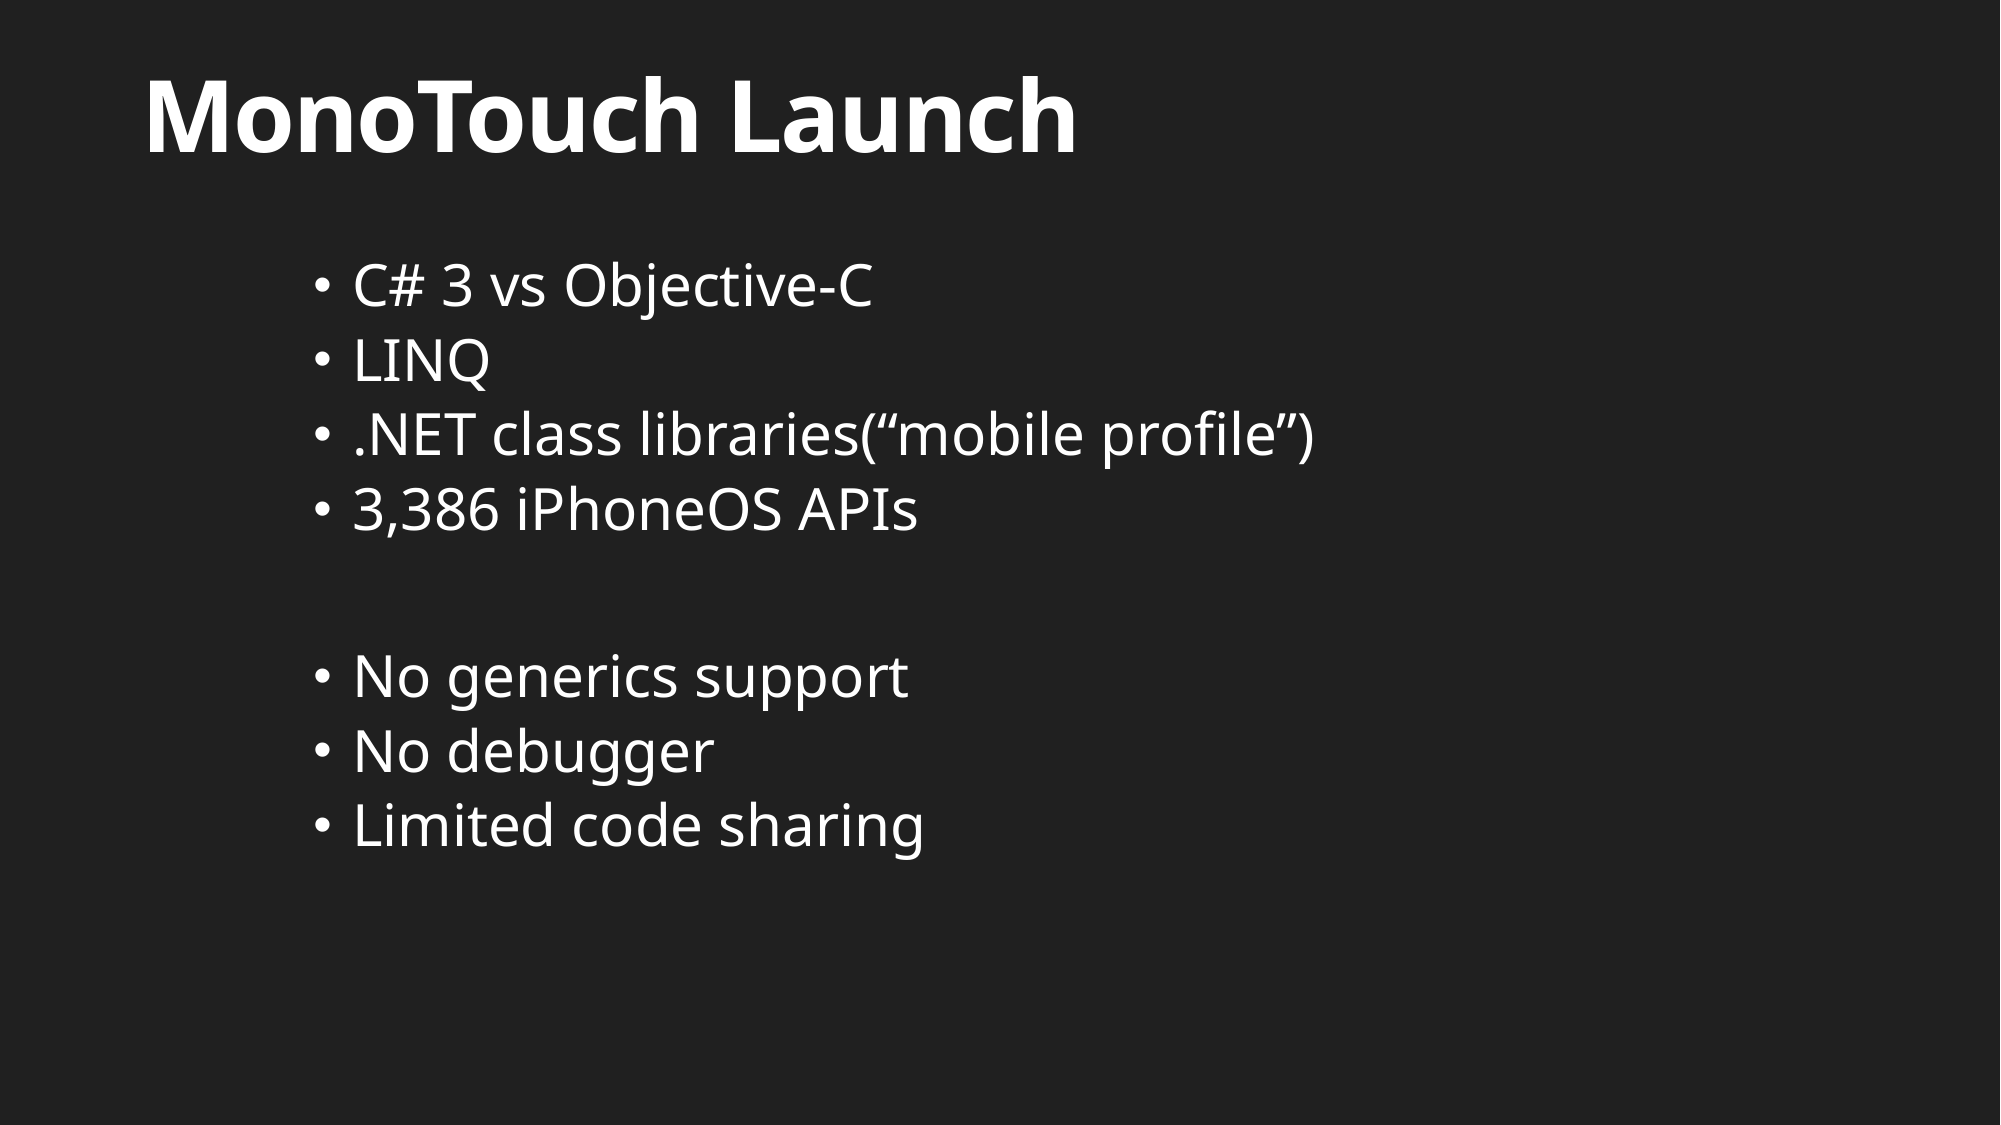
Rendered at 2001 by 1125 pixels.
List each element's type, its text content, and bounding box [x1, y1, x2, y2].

list C# 3 vs Objective-C LINQ .NET class libraries(“mobile profile”) 3,386 iPhoneOS APIs No generics support No debugger Limited code sharing [234, 241, 1409, 1050]
title MonoTouch Launch [117, 51, 2000, 200]
